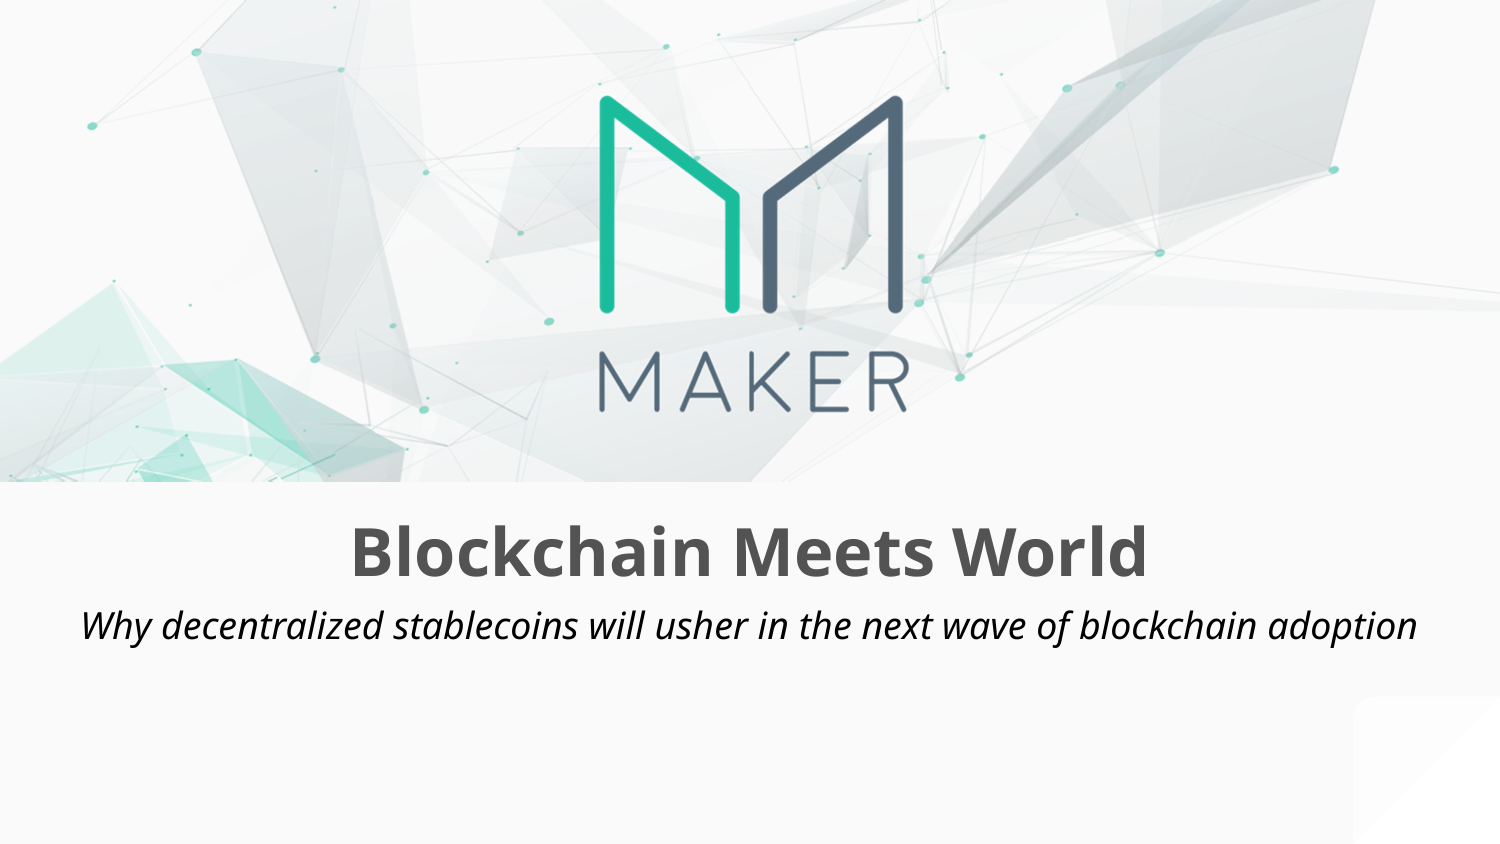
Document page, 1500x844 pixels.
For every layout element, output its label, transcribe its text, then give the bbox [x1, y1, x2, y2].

picture [0, 0, 1500, 482]
text_box Blockchain Meets World Why decentralized stablecoins will usher in the next wave of blockchain adoption [0, 488, 1500, 800]
